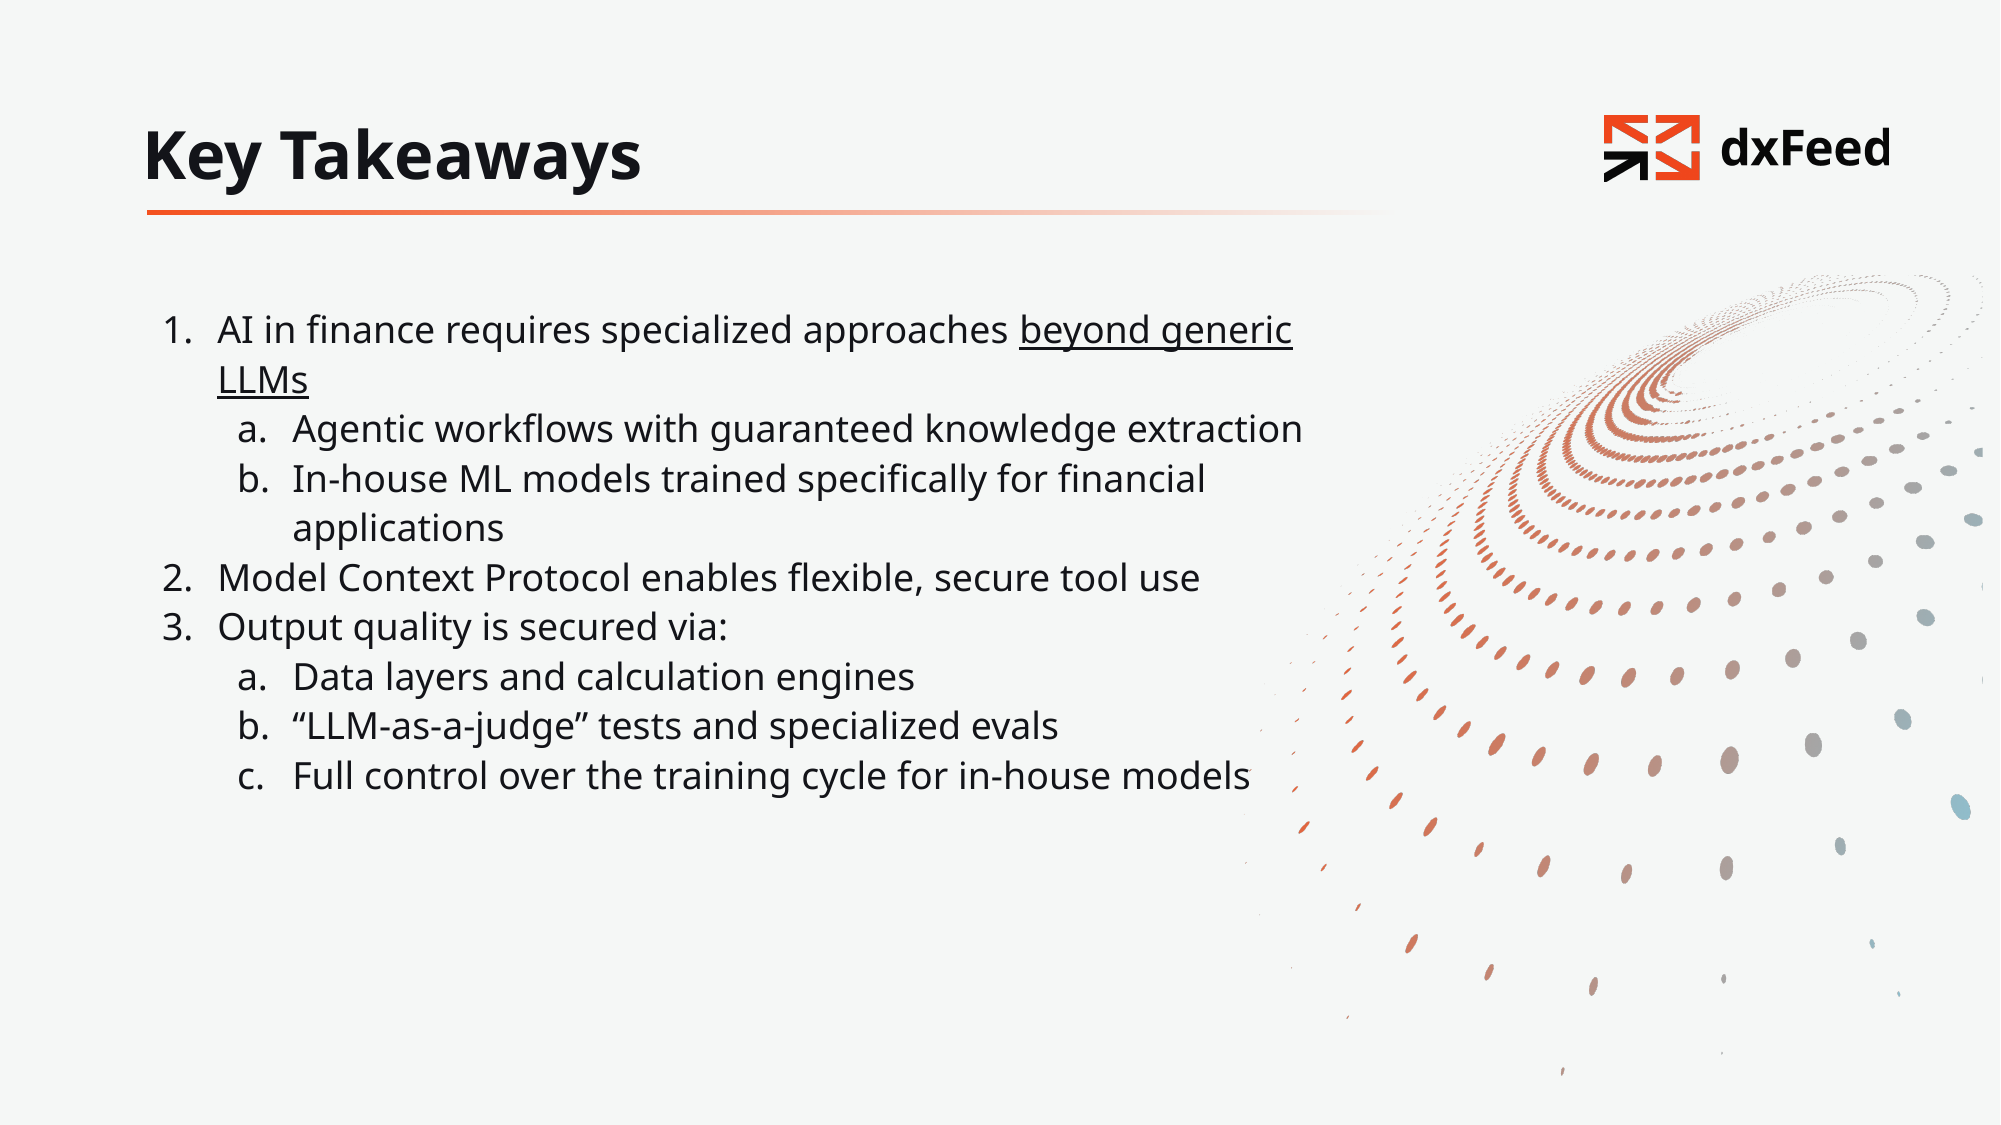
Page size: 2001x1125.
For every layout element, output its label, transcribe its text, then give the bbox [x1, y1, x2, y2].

text_box AI in finance requires specialized approaches beyond generic LLMs Agentic workflows with guaranteed knowledge extraction In-house ML models trained specifically for financial applications Model Context Protocol enables flexible, secure tool use Output quality is secured via: Data layers and calculation engines “LLM-as-a-judge” tests and specialized evals Full control over the training cycle for in-house models [127, 294, 1396, 741]
picture [1604, 115, 1889, 182]
picture [1167, 275, 1983, 1125]
title Key Takeaways [127, 98, 1569, 245]
